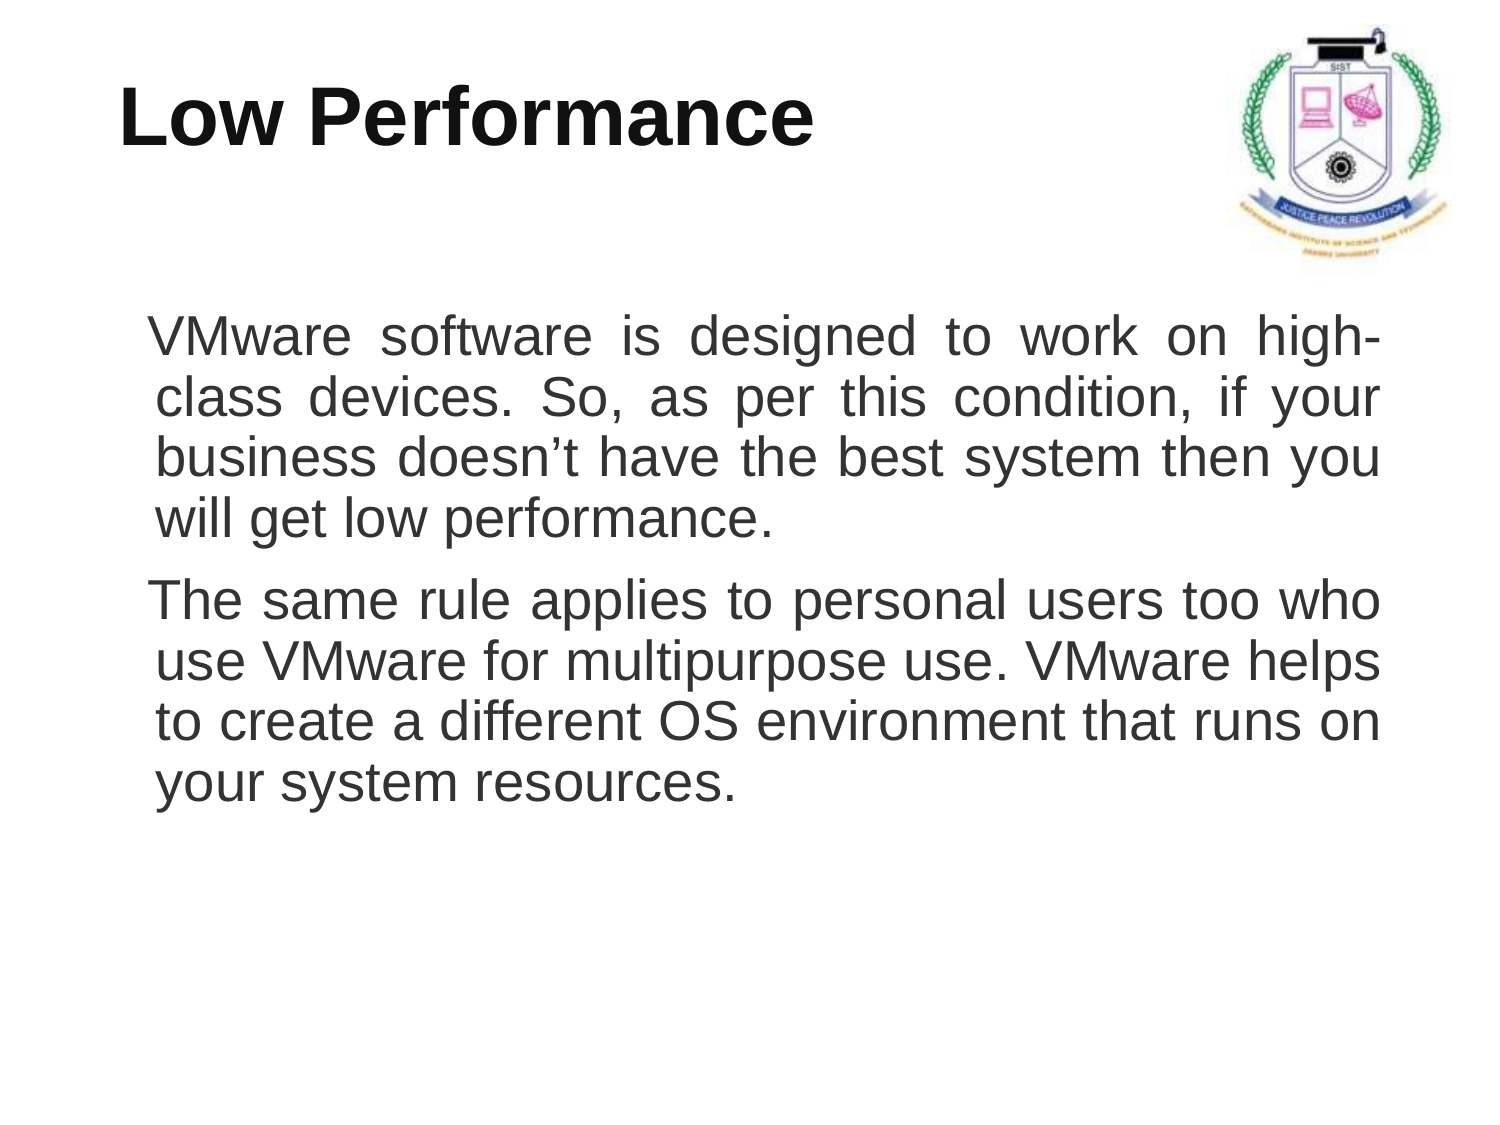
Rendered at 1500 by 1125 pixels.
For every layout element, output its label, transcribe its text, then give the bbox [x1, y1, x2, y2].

title Low Performance [103, 59, 1397, 278]
list VMware software is designed to work on high-class devices. So, as per this condition, if your business doesn’t have the best system then you will get low performance. The same rule applies to personal users too who use VMware for multipurpose use. VMware helps to create a different OS environment that runs on your system resources. [103, 299, 1397, 1014]
picture [1226, 24, 1452, 276]
